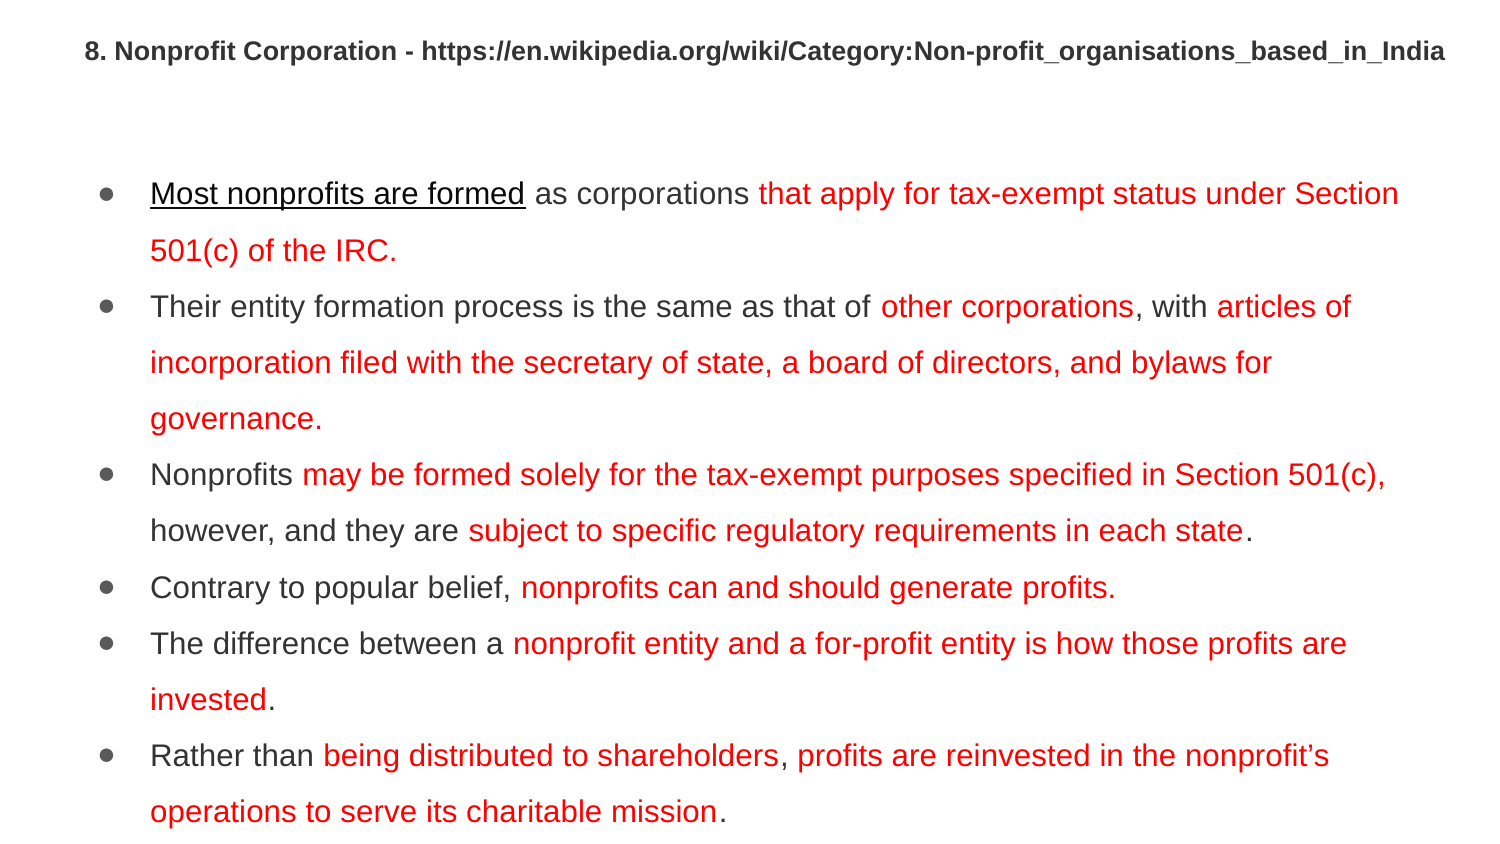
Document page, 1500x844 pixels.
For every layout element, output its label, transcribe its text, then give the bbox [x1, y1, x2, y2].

list Most nonprofits are formed as corporations that apply for tax-exempt status under Section 501(c) of the IRC. Their entity formation process is the same as that of other corporations, with articles of incorporation filed with the secretary of state, a board of directors, and bylaws for governance. Nonprofits may be formed solely for the tax-exempt purposes specified in Section 501(c), however, and they are subject to specific regulatory requirements in each state. Contrary to popular belief, nonprofits can and should generate profits. The difference between a nonprofit entity and a for-profit entity is how those profits are invested. Rather than being distributed to shareholders, profits are reinvested in the nonprofit’s operations to serve its charitable mission. [60, 139, 1458, 817]
title 8. Nonprofit Corporation - https://en.wikipedia.org/wiki/Category:Non-profit_organisations_based_in_India [69, 12, 1468, 107]
